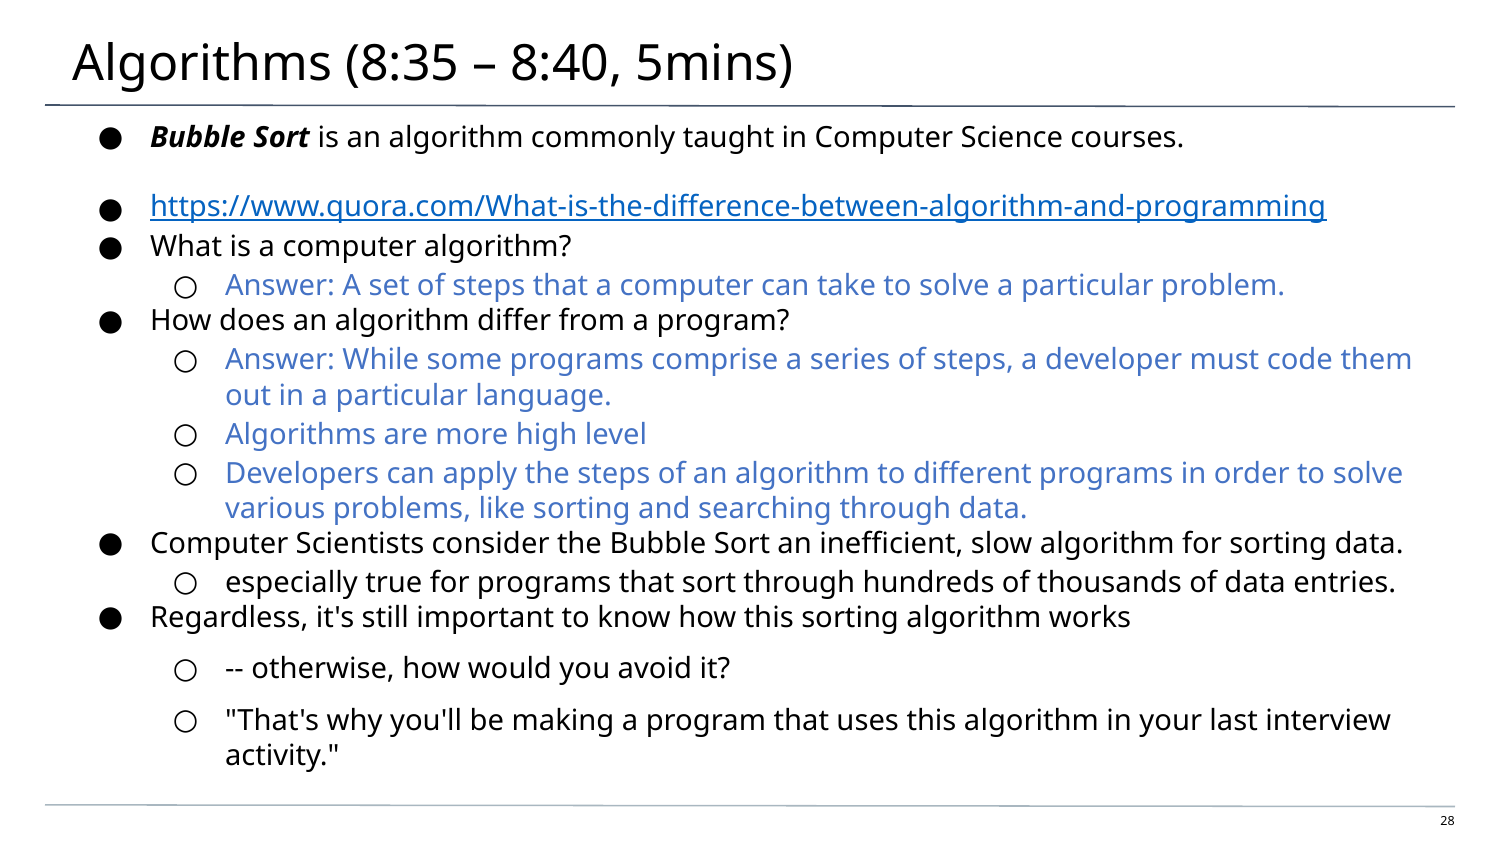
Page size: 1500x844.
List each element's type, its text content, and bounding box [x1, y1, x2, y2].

list Bubble Sort is an algorithm commonly taught in Computer Science courses. https://www.quora.com/What-is-the-difference-between-algorithm-and-programming What is a computer algorithm? Answer: A set of steps that a computer can take to solve a particular problem. How does an algorithm differ from a program? Answer: While some programs comprise a series of steps, a developer must code them out in a particular language. Algorithms are more high level Developers can apply the steps of an algorithm to different programs in order to solve various problems, like sorting and searching through data. Computer Scientists consider the Bubble Sort an inefficient, slow algorithm for sorting data. especially true for programs that sort through hundreds of thousands of data entries. Regardless, it's still important to know how this sorting algorithm works -- otherwise, how would you avoid it? "That's why you'll be making a program that uses this algorithm in your last interview activity." [0, 117, 1500, 805]
title Algorithms (8:35 – 8:40, 5mins) [0, 0, 1500, 88]
